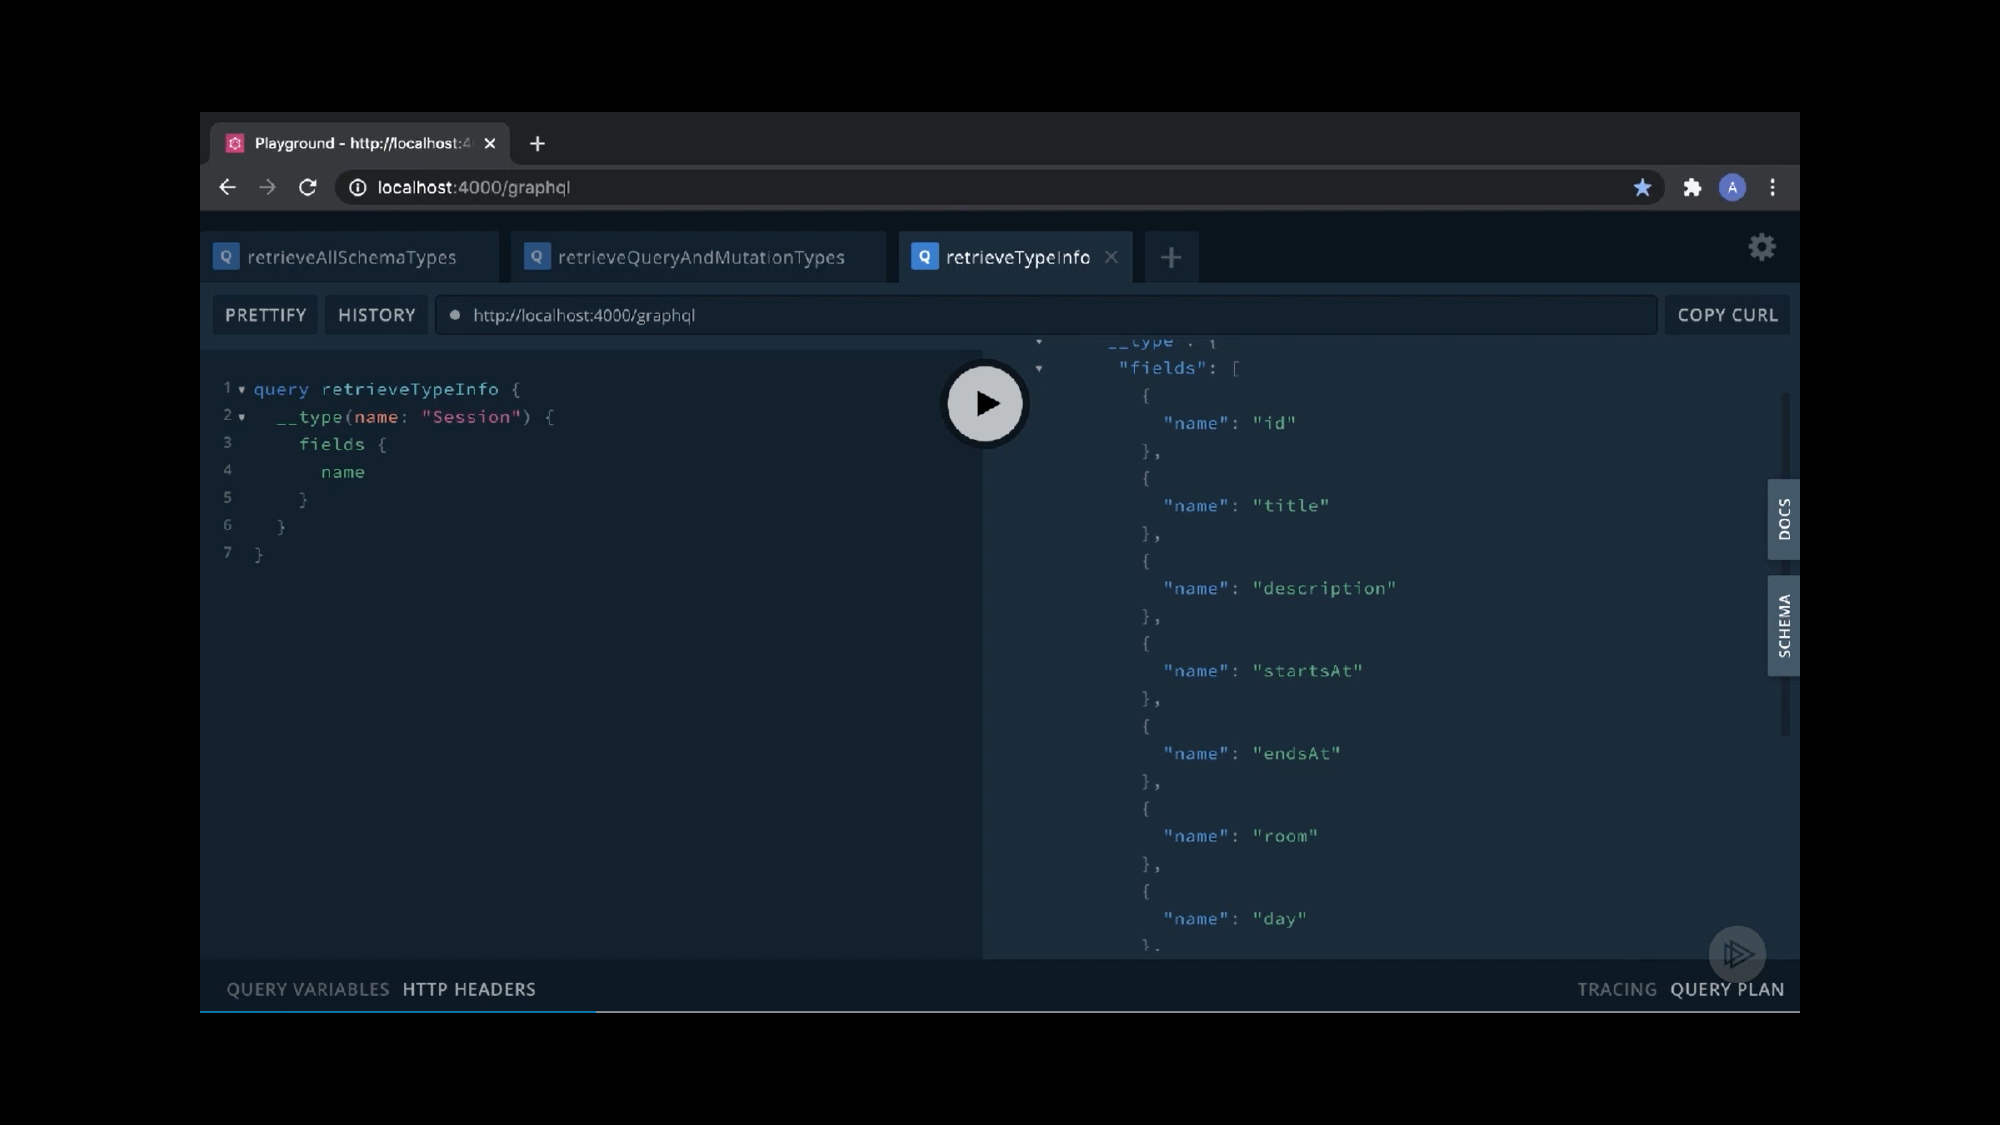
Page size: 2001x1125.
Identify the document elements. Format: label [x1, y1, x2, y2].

picture [199, 112, 1800, 1013]
